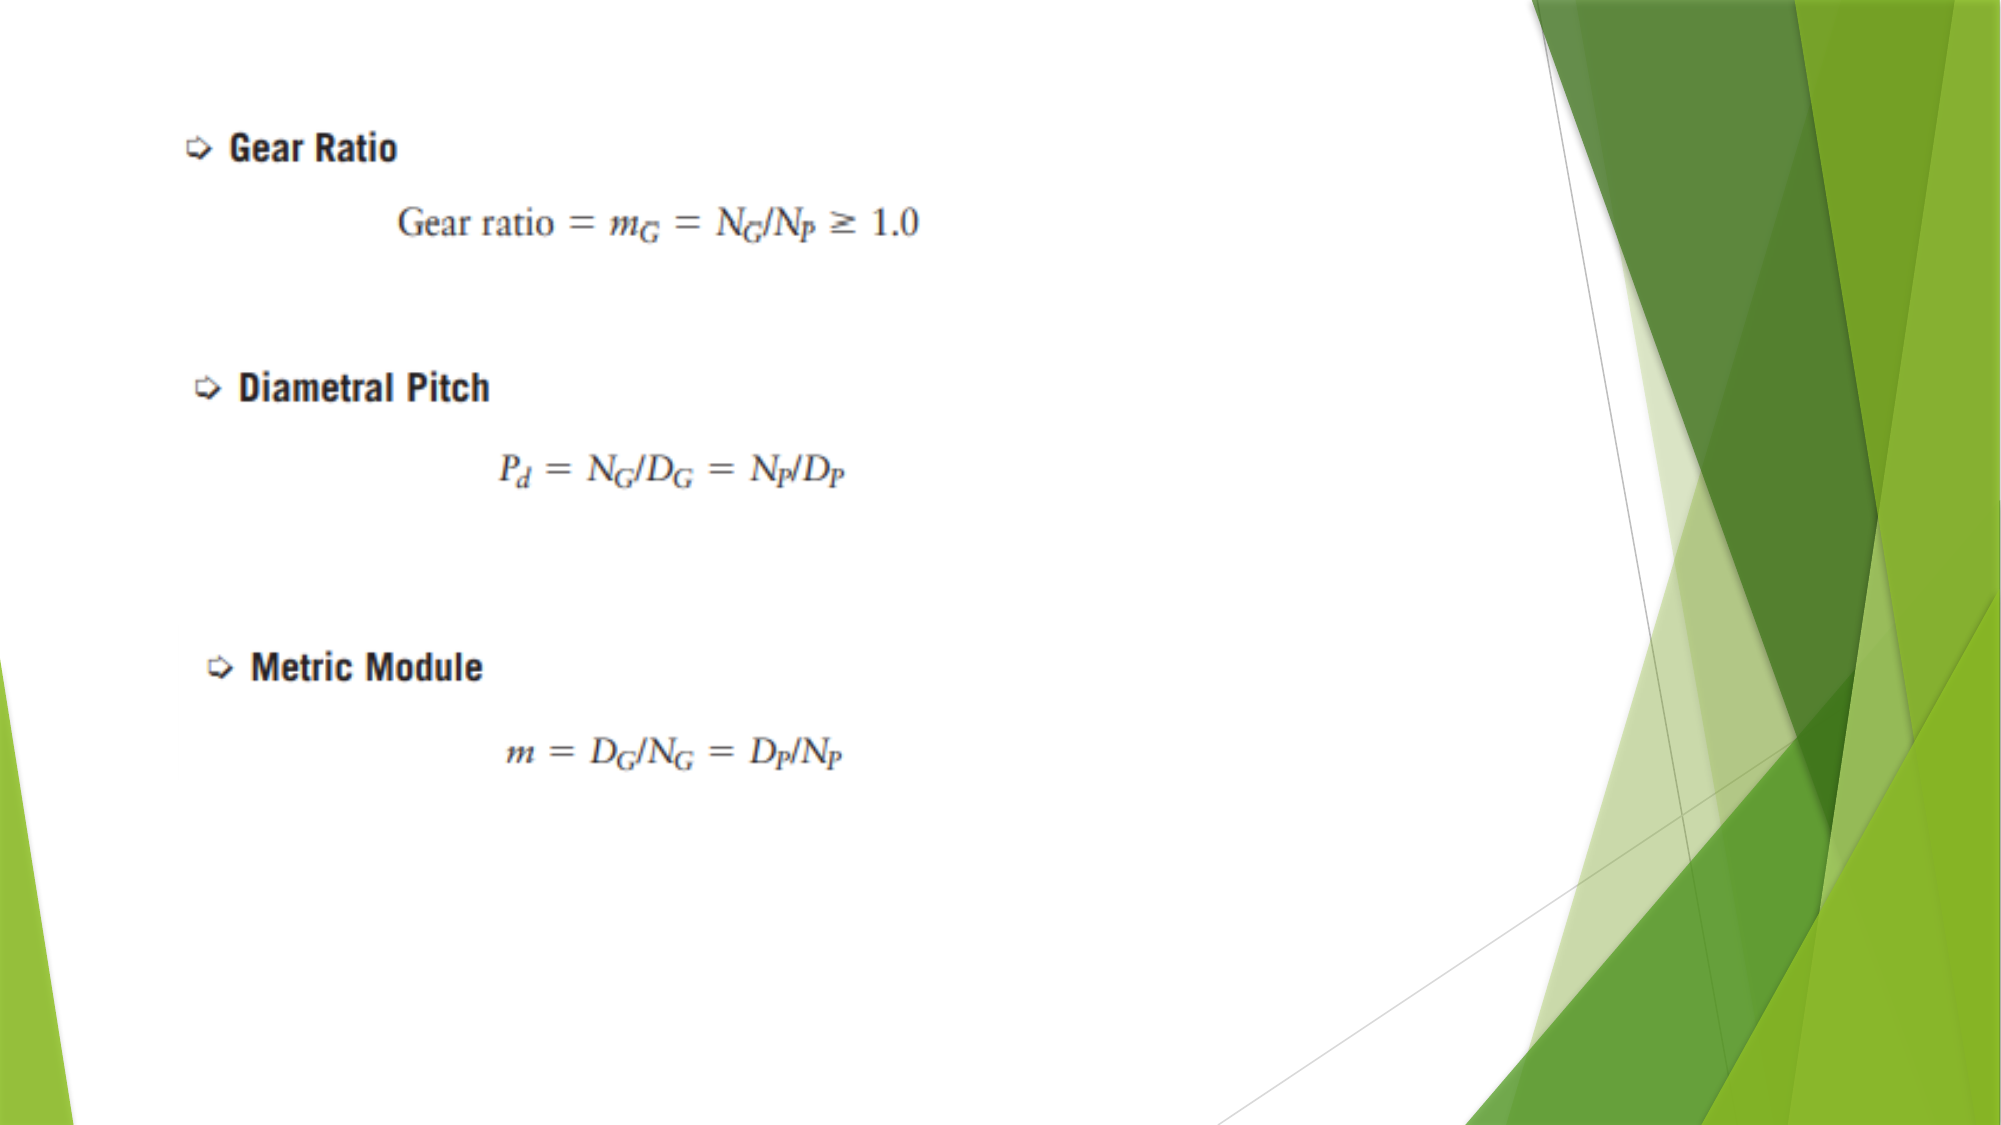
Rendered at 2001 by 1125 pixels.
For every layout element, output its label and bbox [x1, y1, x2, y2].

picture [169, 358, 929, 522]
list [159, 116, 966, 255]
picture [176, 625, 968, 781]
